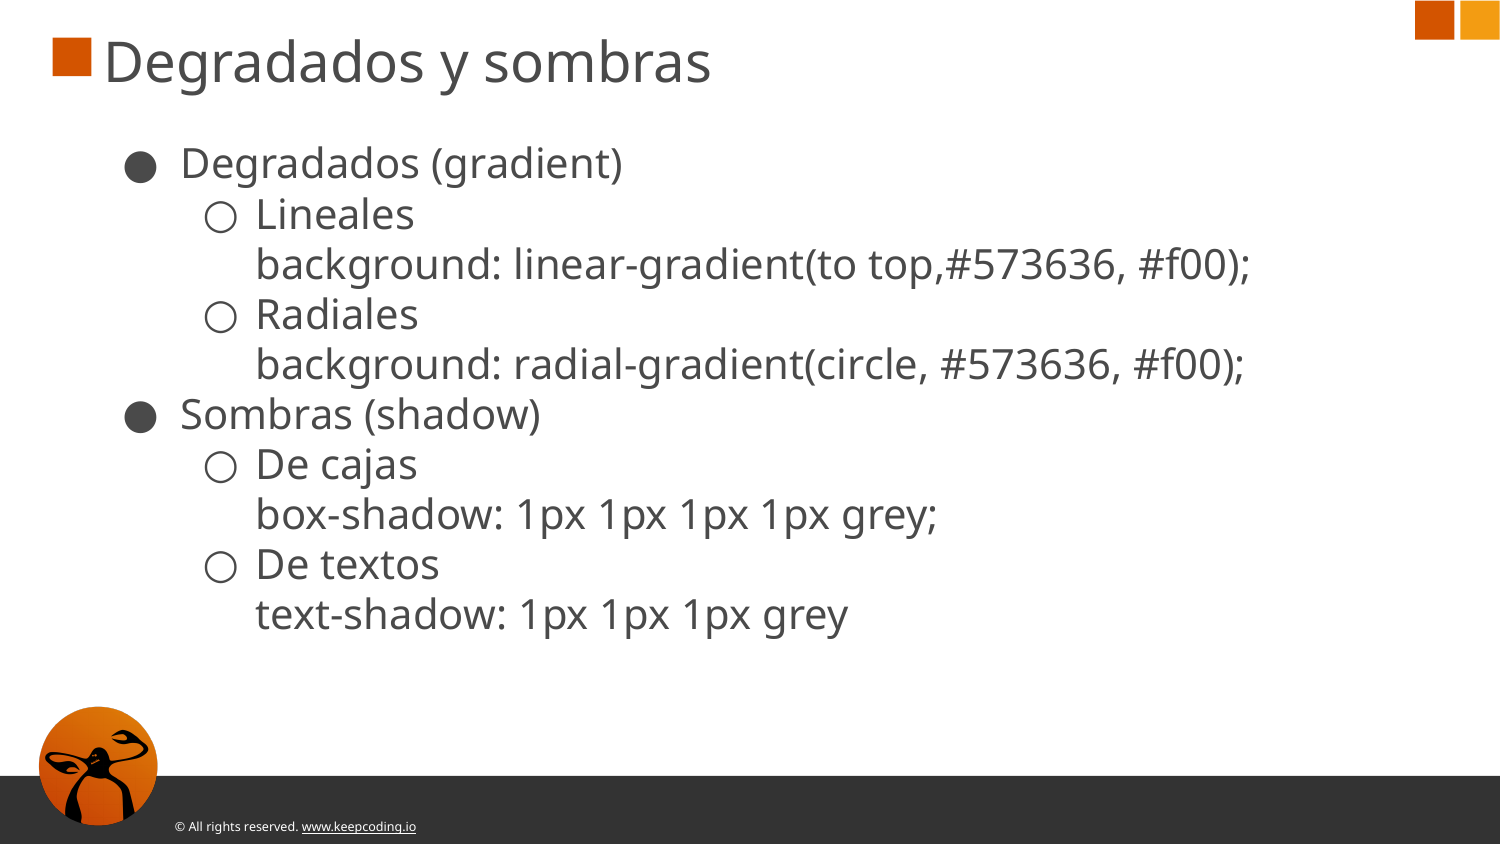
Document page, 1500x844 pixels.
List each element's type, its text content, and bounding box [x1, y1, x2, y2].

list Degradados (gradient) Lineales background: linear-gradient(to top,#573636, #f00); Radiales background: radial-gradient(circle, #573636, #f00); Sombras (shadow) De cajas box-shadow: 1px 1px 1px 1px grey; De textos text-shadow: 1px 1px 1px grey [97, 128, 1383, 662]
picture [0, 673, 246, 844]
title Degradados y sombras [94, 17, 1381, 107]
